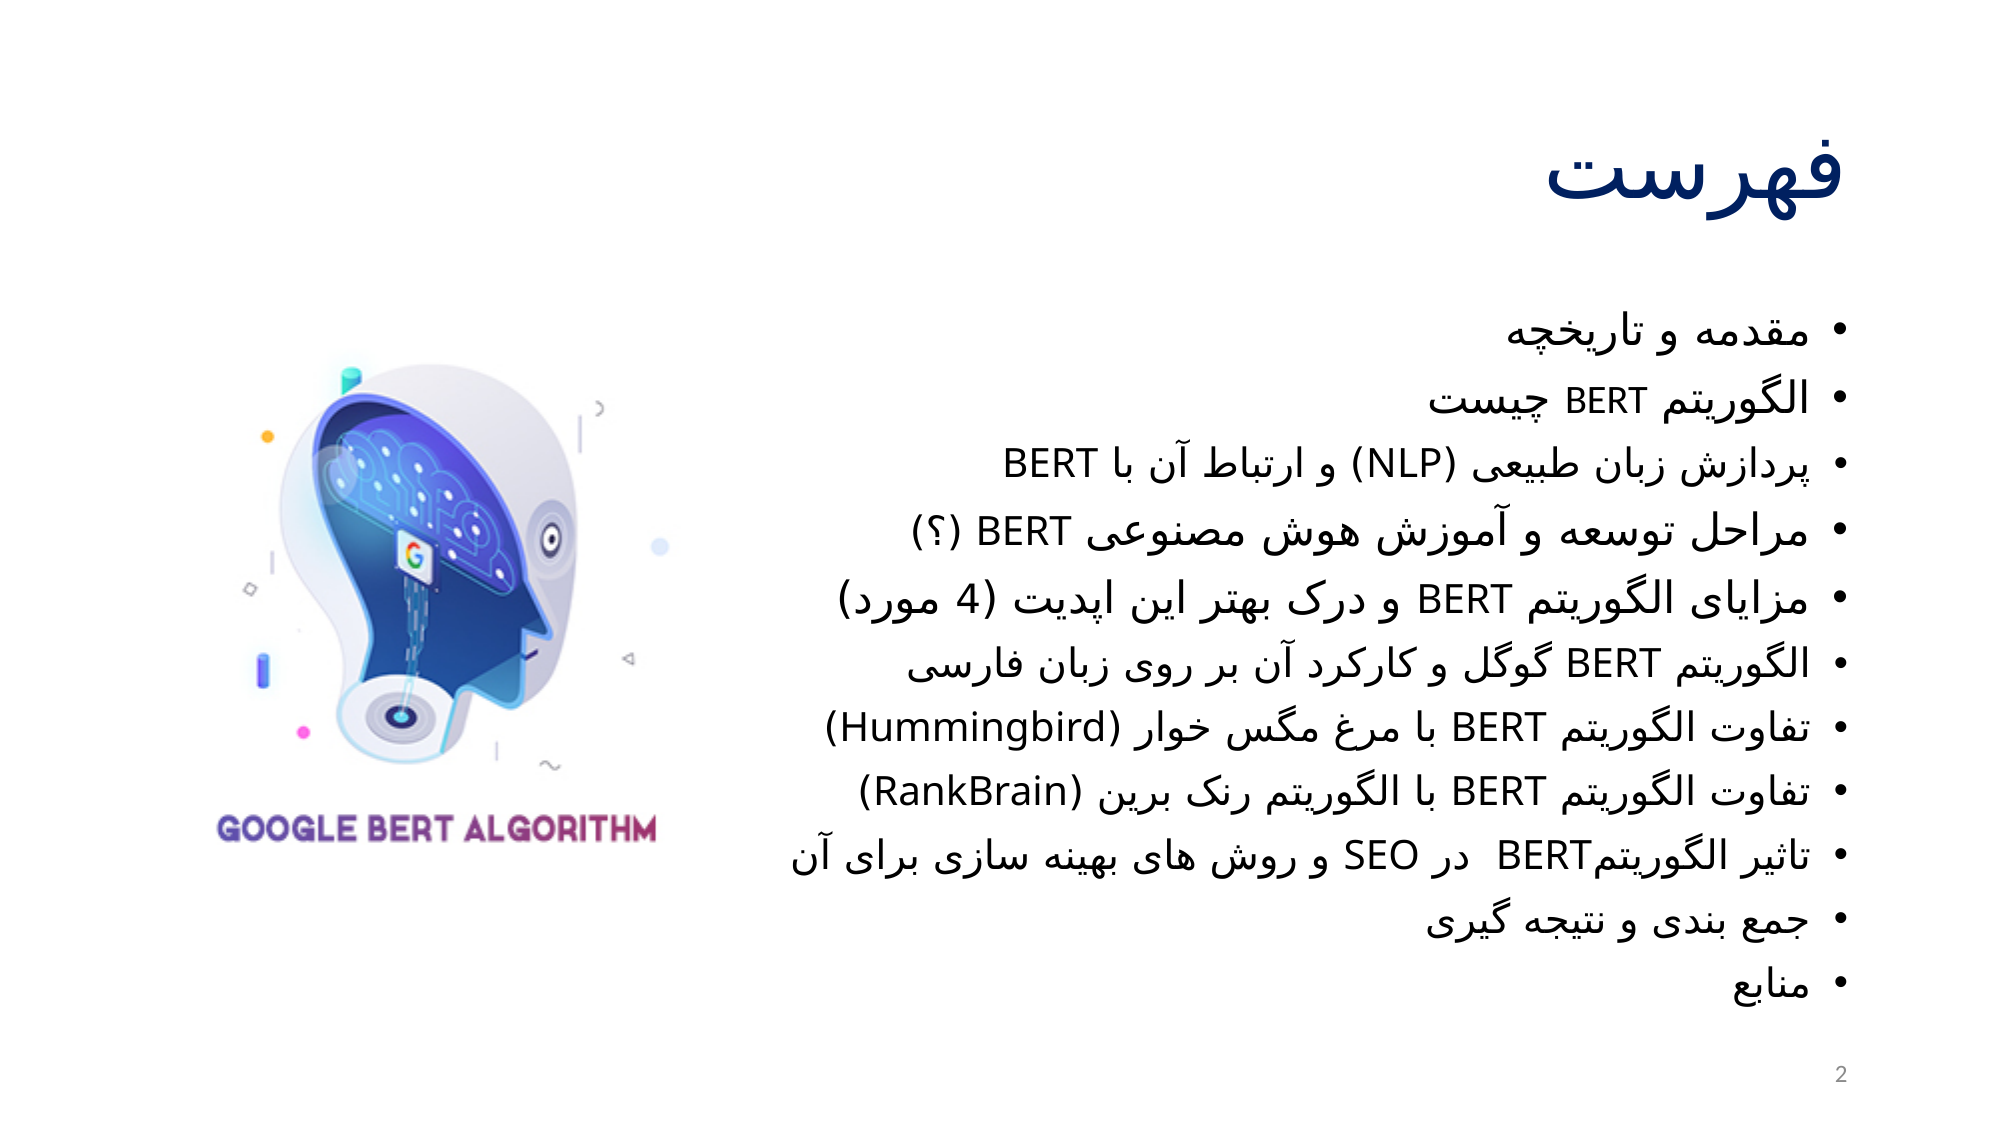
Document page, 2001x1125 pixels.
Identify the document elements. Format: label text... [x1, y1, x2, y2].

title فهرست [137, 59, 1863, 278]
picture [137, 301, 736, 901]
slide_number 2 [1412, 1042, 1863, 1103]
list مقدمه و تاریخچه الگوریتم BERT چیست پردازش زبان طبیعی (NLP) و ارتباط آن با BERT مراحل توسعه و آموزش هوش مصنوعی BERT (؟) مزایای الگوریتم BERT و درک بهتر این اپدیت (4 مورد) الگوریتم BERT گوگل و کارکرد آن بر روی زبان فارسی تفاوت الگوریتم BERT با مرغ مگس خوار (Hummingbird) تفاوت الگوریتم BERT با الگوریتم رنک برین (RankBrain) تاثیر الگوریتمBERT در SEO و روش های بهینه سازی برای آن جمع بندی و نتیجه گیری منابع [137, 299, 1863, 1014]
